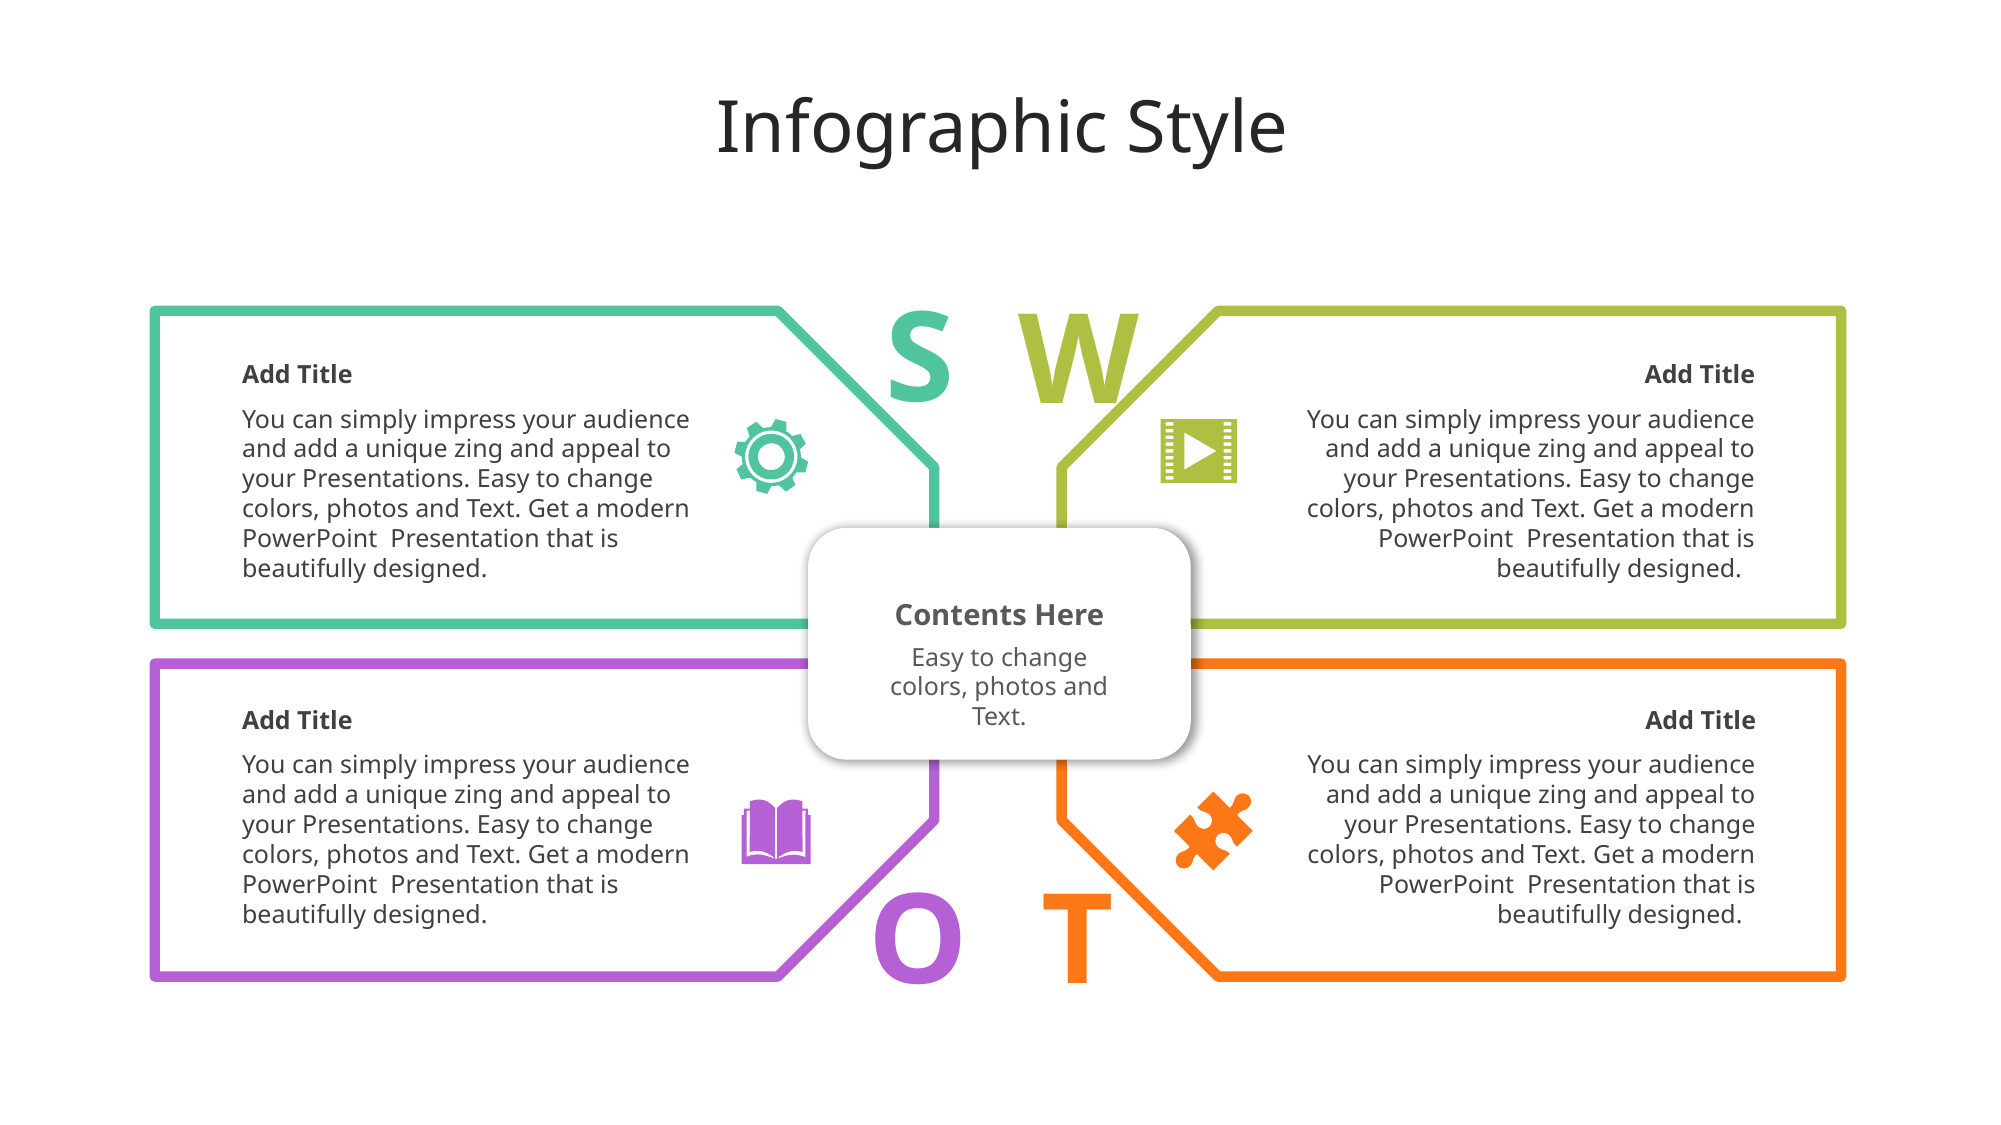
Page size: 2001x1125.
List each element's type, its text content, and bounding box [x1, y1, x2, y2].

text_box [153, 662, 936, 978]
text_box [1060, 662, 1843, 978]
text_box T [996, 850, 1159, 1016]
text_box [733, 417, 810, 496]
text_box [1060, 309, 1843, 626]
text_box [807, 527, 1192, 761]
text_box [740, 798, 812, 866]
text_box S [838, 269, 1001, 434]
text_box [1159, 418, 1238, 484]
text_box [1288, 351, 1771, 593]
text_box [227, 696, 710, 939]
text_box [860, 588, 1138, 699]
text_box W [998, 270, 1161, 436]
text_box [1173, 790, 1254, 872]
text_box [227, 351, 710, 593]
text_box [1288, 696, 1772, 939]
text_box [153, 309, 936, 626]
text_box O [837, 850, 996, 1016]
list Infographic Style [53, 55, 1952, 175]
